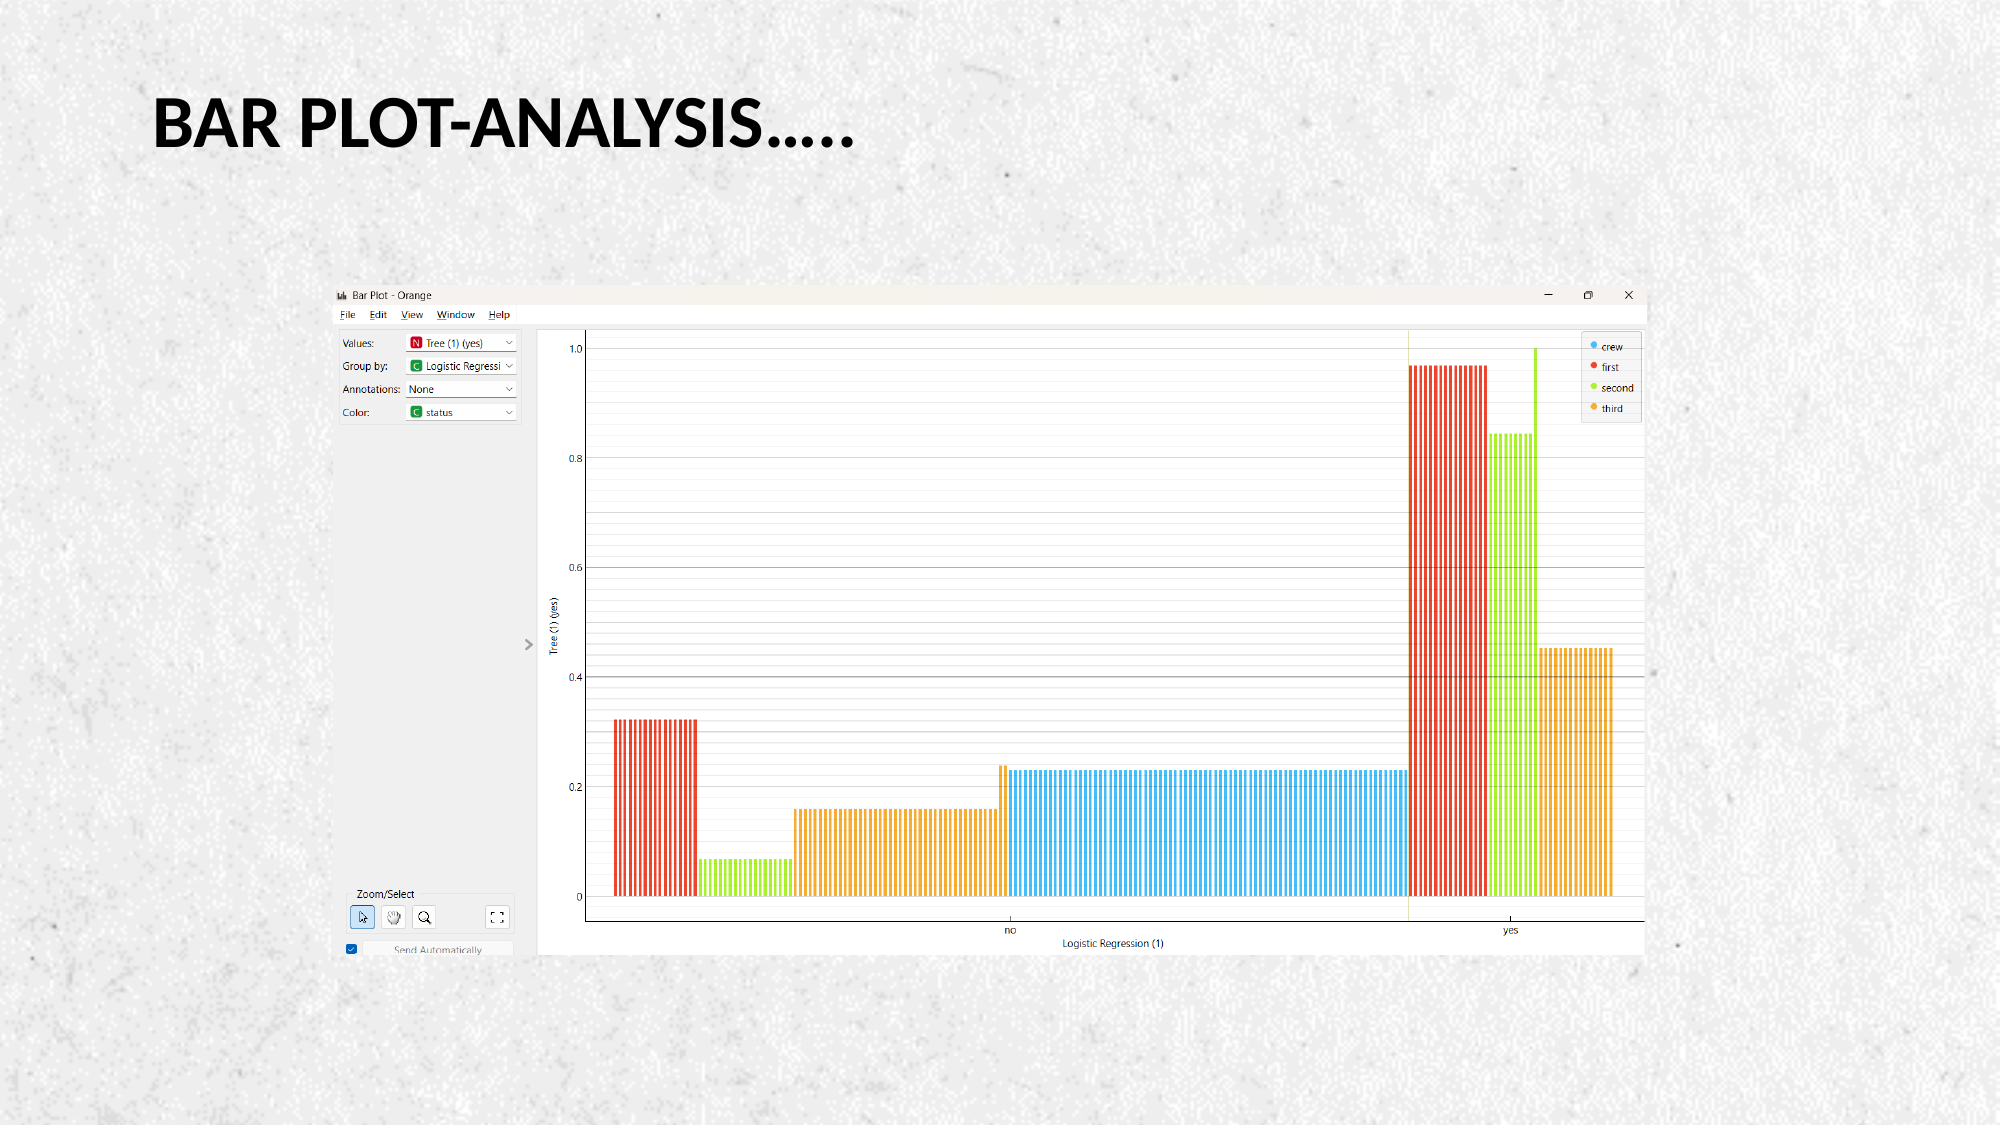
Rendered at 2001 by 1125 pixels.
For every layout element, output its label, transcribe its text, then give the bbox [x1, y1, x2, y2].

picture [0, 0, 2000, 1125]
title Bar plot-Analysis….. [137, 70, 1863, 175]
